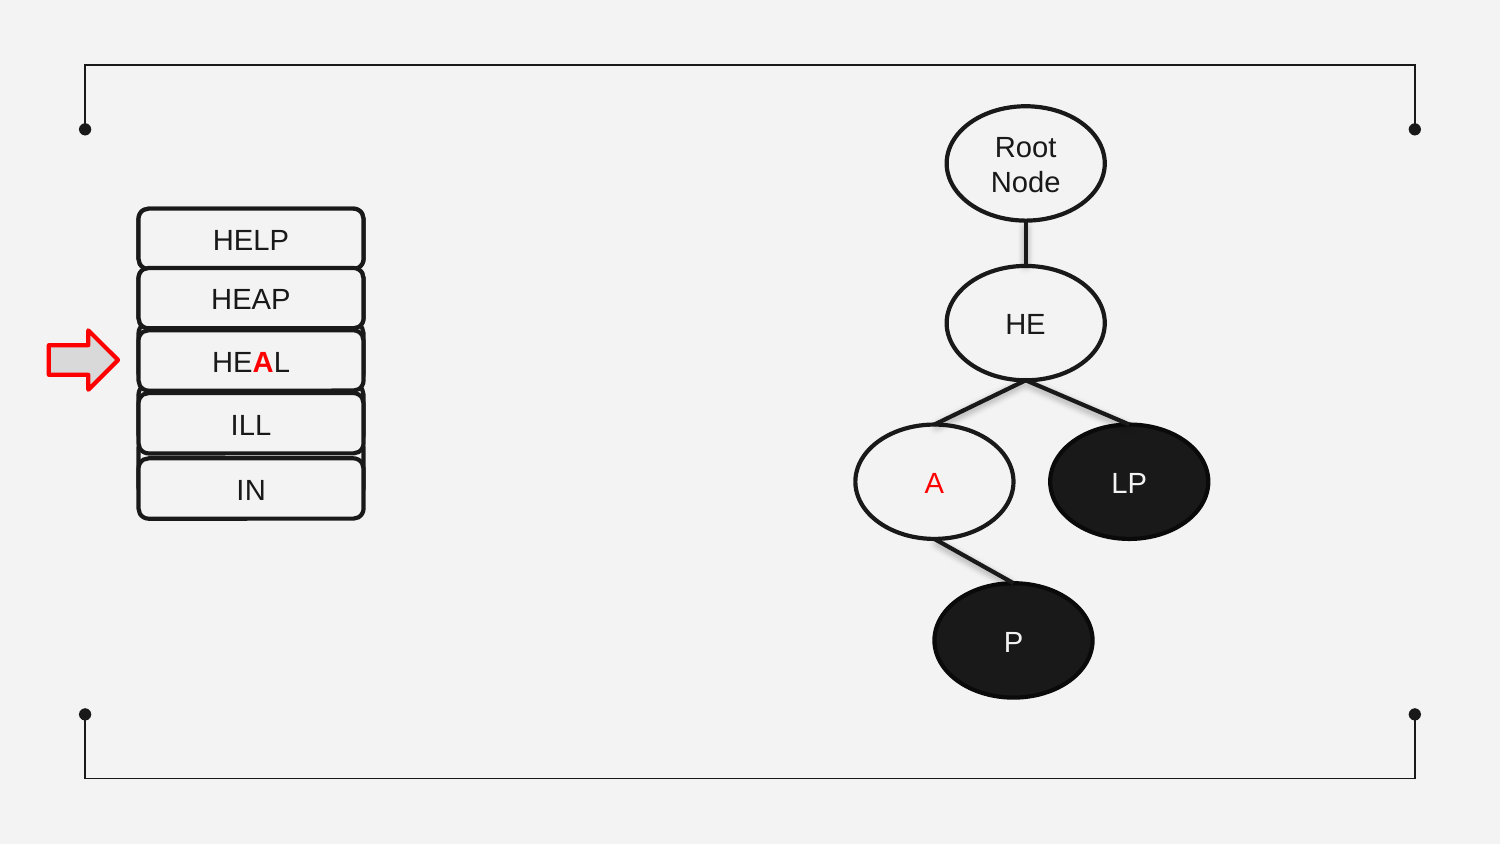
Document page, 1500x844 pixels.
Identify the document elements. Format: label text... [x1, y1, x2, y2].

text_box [1028, 380, 1130, 425]
text_box Bat [136, 446, 145, 464]
text_box Root Node [944, 104, 1107, 223]
text_box HEAL [136, 328, 366, 392]
text_box A [853, 422, 1016, 541]
text_box P [932, 581, 1095, 700]
text_box Bed [360, 326, 366, 337]
text_box HEAP [136, 265, 366, 329]
text_box Bed [136, 326, 142, 336]
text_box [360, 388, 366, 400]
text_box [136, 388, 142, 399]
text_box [934, 380, 1026, 425]
text_box [46, 328, 121, 392]
text_box HE [944, 264, 1107, 378]
text_box HELP [136, 206, 366, 268]
text_box ILL [136, 390, 366, 456]
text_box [934, 538, 1014, 584]
text_box LP [1048, 422, 1211, 542]
text_box IN [136, 456, 366, 521]
text_box Bat [356, 448, 366, 465]
